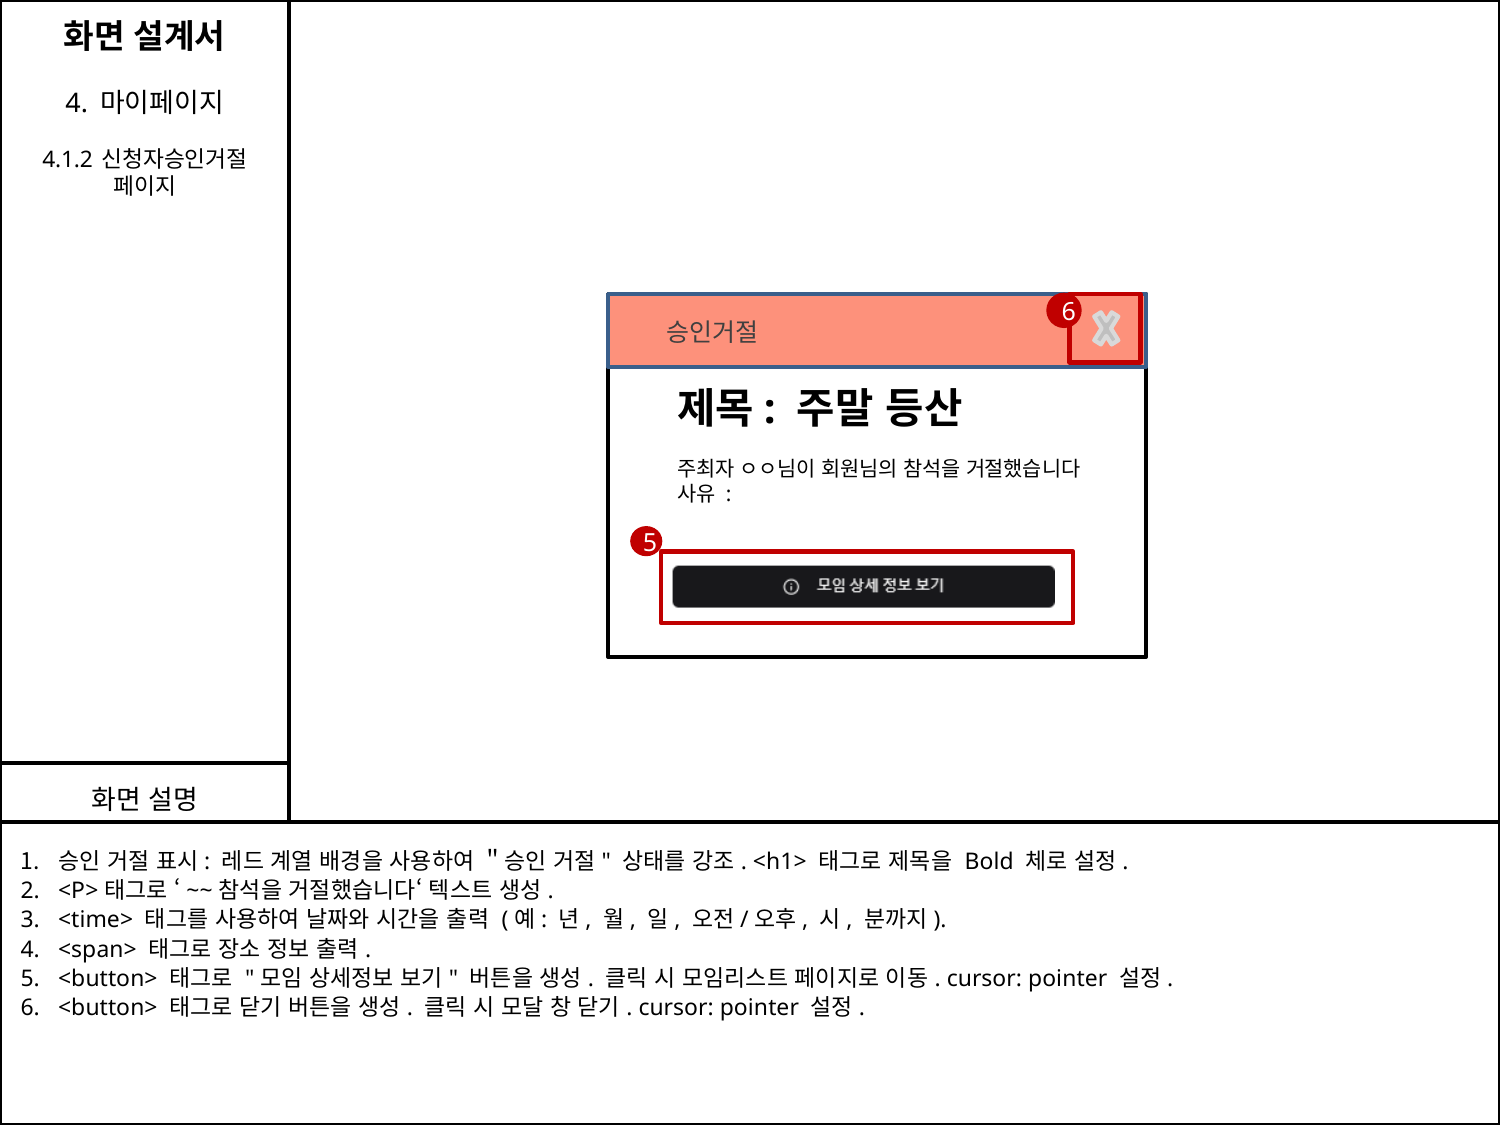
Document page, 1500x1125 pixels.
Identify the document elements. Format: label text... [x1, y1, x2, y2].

text_box [606, 369, 1148, 659]
text_box 제목: 주말 등산 [660, 369, 1036, 430]
text_box 6 [1044, 290, 1084, 331]
picture [668, 562, 1055, 609]
text_box [0, 761, 291, 824]
text_box [0, 0, 291, 761]
text_box [606, 292, 1148, 369]
text_box 4. 마이페이지 [0, 78, 290, 126]
text_box [291, 0, 1500, 820]
text_box 5 [628, 523, 665, 559]
text_box [1067, 292, 1143, 365]
text_box [0, 820, 1500, 1125]
text_box 화면 설계서 [0, 0, 290, 71]
text_box 승인 거절 표시: 레드 계열 배경을 사용하여 ＂승인 거절" 상태를 강조. <h1> 태그로 제목을 Bold 체로 설정. <P>태그로 ‘~~참석을 거절했습니다‘ 텍스트 생성. <time> 태그를 사용하여 날짜와 시간을 출력 (예: 년, 월, 일, 오전/오후, 시, 분까지). <span> 태그로 장소 정보 출력. <button> 태그로 "모임 상세정보 보기" 버튼을 생성. 클릭 시 모임리스트 페이지로 이동. cursor: pointer 설정. <button> 태그로 닫기 버튼을 생성. 클릭 시 모달 창 닫기. cursor: pointer 설정. [5, 837, 1500, 1057]
text_box 4.1.2 신청자승인거절 페이지 [0, 137, 290, 208]
text_box [659, 549, 1075, 625]
text_box 주최자 ㅇㅇ님이 회원님의 참석을 거절했습니다 사유 : [660, 430, 1260, 530]
text_box 승인거절 [638, 303, 787, 361]
